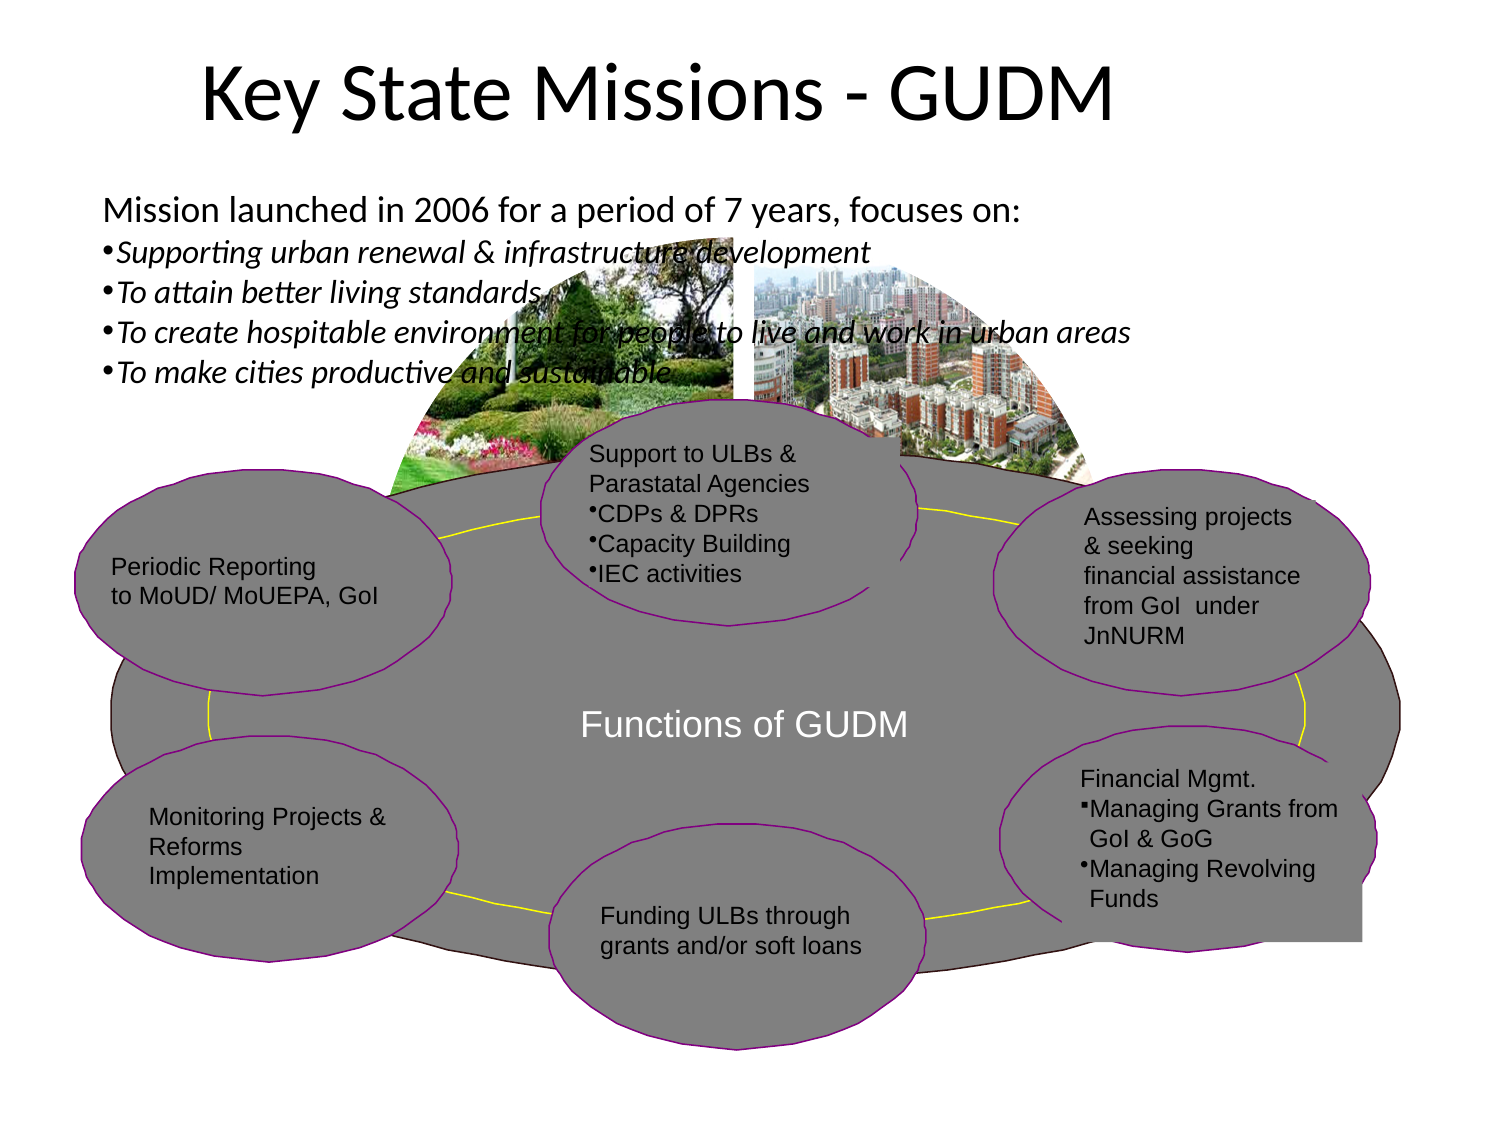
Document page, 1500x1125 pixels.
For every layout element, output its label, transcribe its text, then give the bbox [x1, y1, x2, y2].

text_box Mission launched in 2006 for a period of 7 years, focuses on: Supporting urban renewal & infrastructure development To attain better living standards To create hospitable environment for people to live and work in urban areas To make cities productive and sustainable [87, 177, 1413, 398]
title Key State Missions - GUDM [137, 24, 1182, 150]
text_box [74, 399, 1401, 1051]
